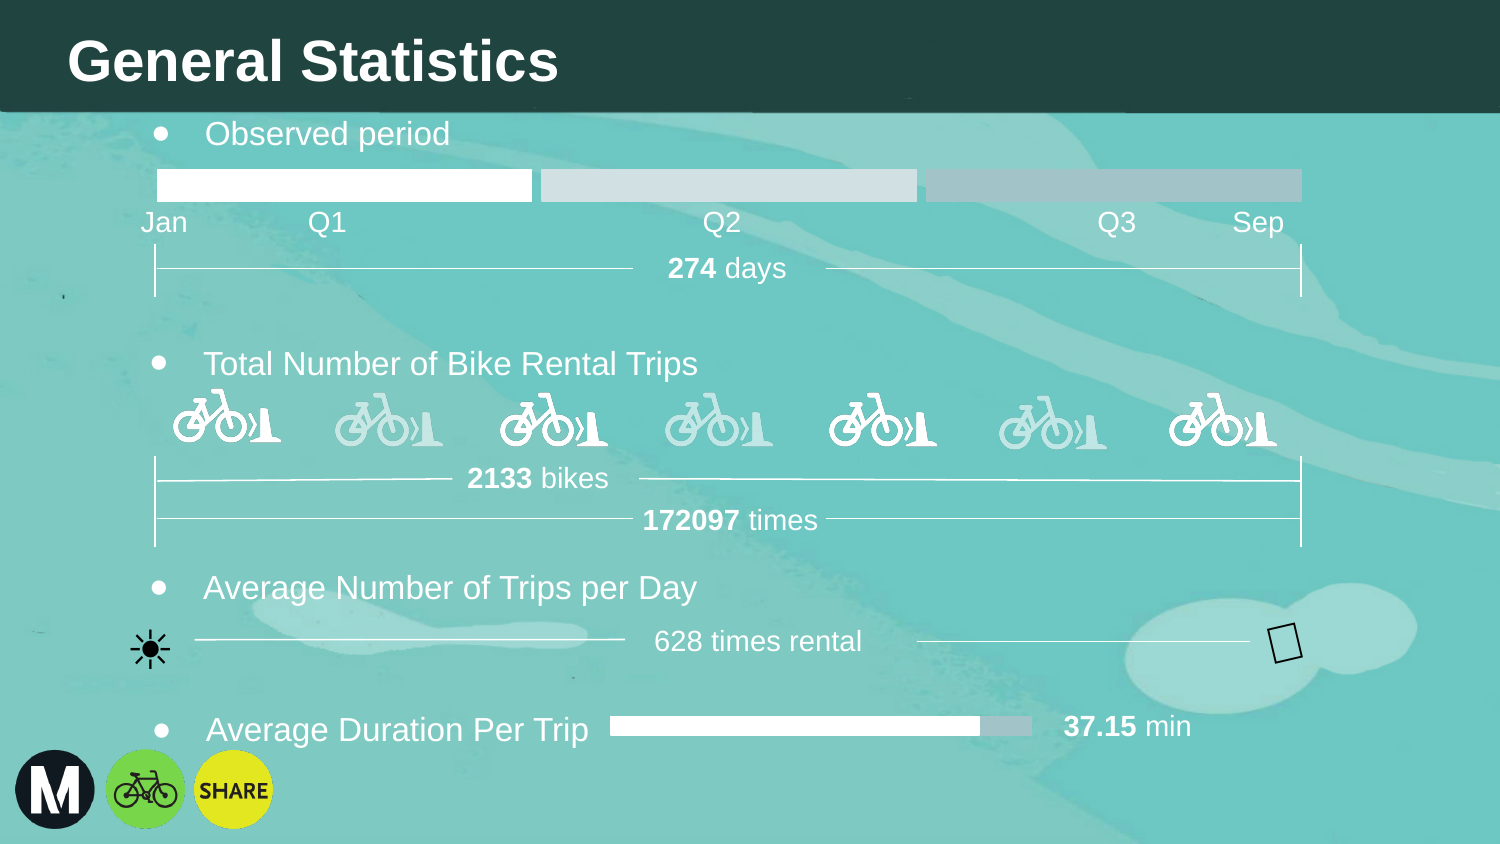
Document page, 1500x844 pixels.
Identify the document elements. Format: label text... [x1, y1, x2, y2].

text_box [980, 716, 1031, 735]
text_box [611, 716, 980, 735]
text_box Q3 [1082, 188, 1166, 267]
text_box 628 times rental [639, 607, 897, 676]
text_box Q1 [292, 188, 377, 267]
text_box Jan [125, 188, 210, 257]
text_box Q2 [687, 188, 771, 234]
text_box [159, 478, 453, 482]
text_box ☀️ [111, 600, 195, 680]
text_box 172097 times [627, 486, 886, 551]
picture [0, 0, 1500, 844]
text_box Average Number of Trips per Day [113, 551, 965, 606]
text_box [926, 169, 1302, 201]
text_box 2133 bikes [452, 444, 710, 513]
text_box Sep [1217, 188, 1301, 257]
text_box 🌙 [1240, 585, 1344, 692]
text_box [542, 169, 917, 201]
title General Statistics [56, 14, 1344, 112]
text_box 274 days [652, 234, 835, 303]
text_box Observed period [114, 97, 511, 151]
text_box Total Number of Bike Rental Trips [113, 326, 965, 381]
text_box 37.15 min [1048, 692, 1344, 724]
text_box Average Duration Per Trip [115, 693, 612, 748]
text_box [157, 169, 532, 201]
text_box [638, 478, 1296, 482]
